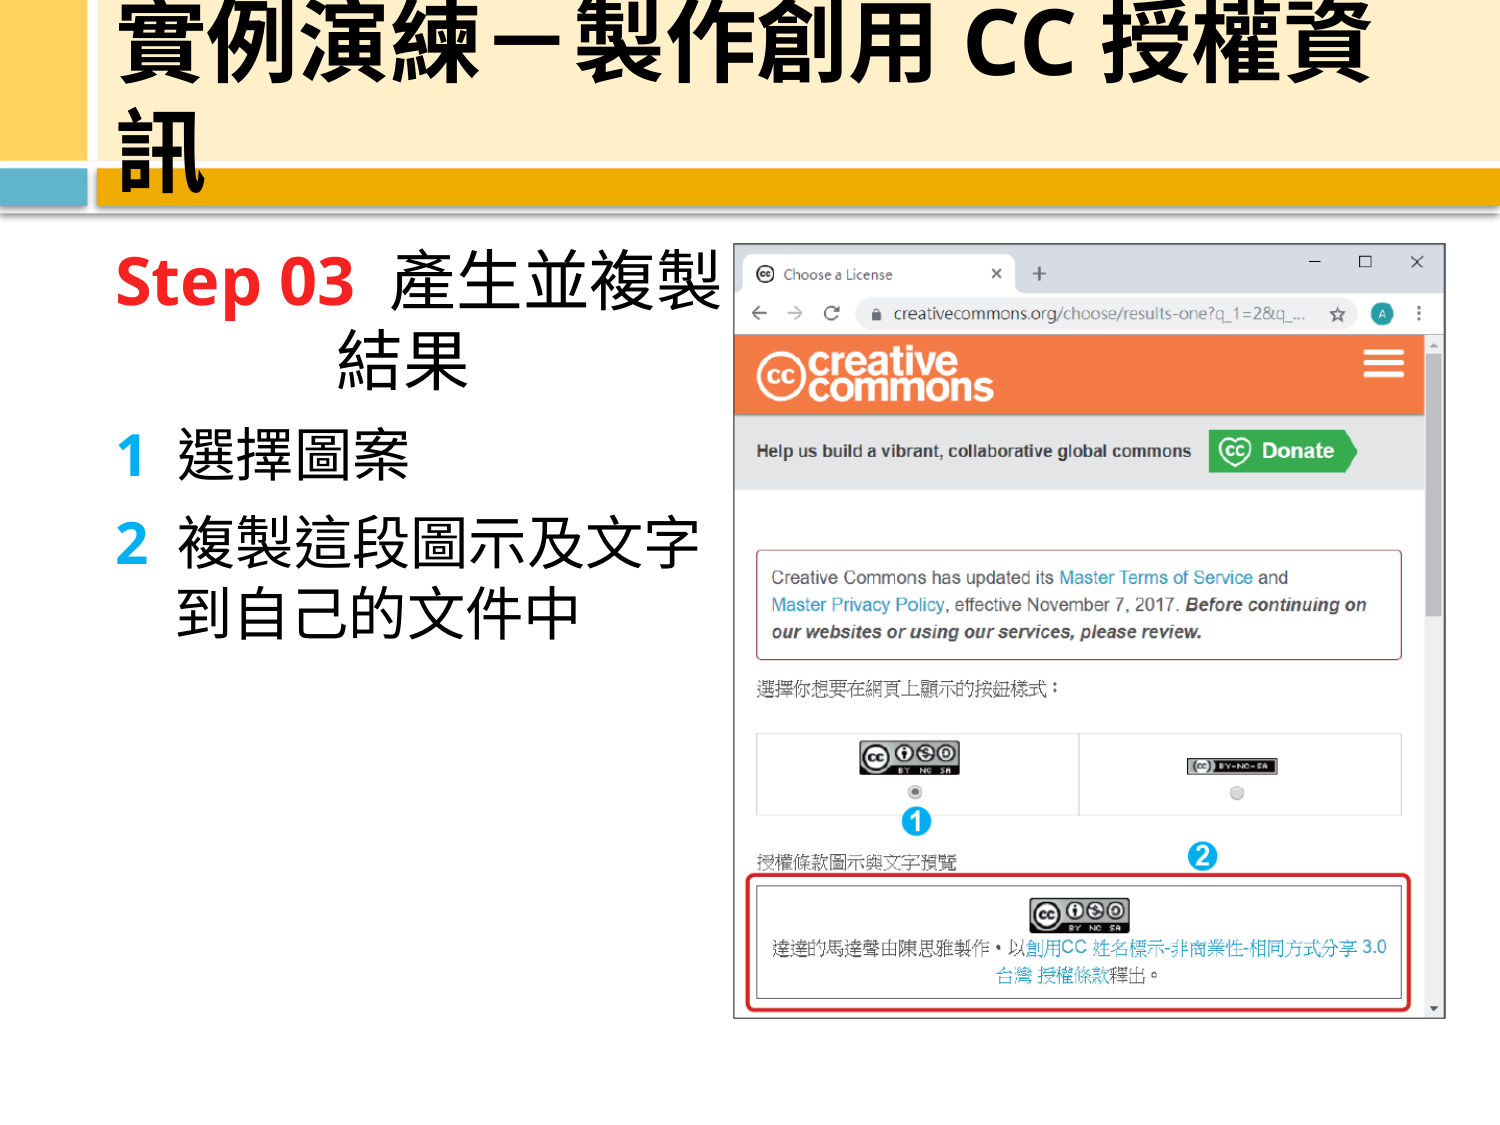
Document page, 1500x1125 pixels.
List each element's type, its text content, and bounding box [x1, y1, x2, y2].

title 實例演練－製作創用CC授權資訊 [100, 26, 1438, 161]
picture [724, 237, 1454, 1026]
list Step 03 產生並複製 結果 1 選擇圖案 2 複製這段圖示及文字 到自己的文件中 [100, 231, 1438, 1024]
